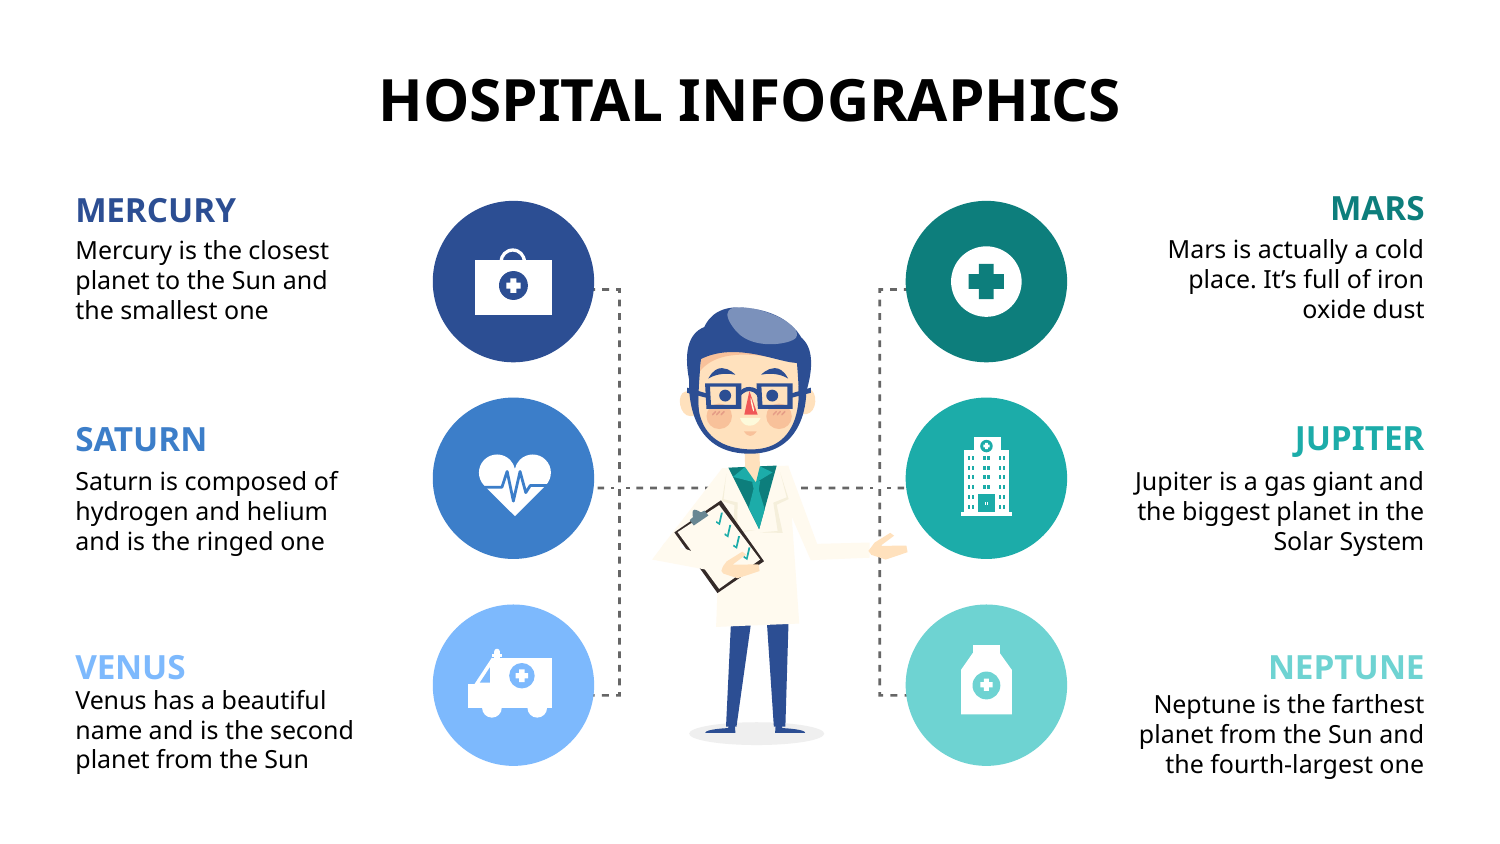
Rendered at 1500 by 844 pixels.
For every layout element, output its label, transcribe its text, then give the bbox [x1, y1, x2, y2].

text_box Neptune is the farthest planet from the Sun and the fourth-largest one [1113, 673, 1440, 776]
text_box VENUS [60, 625, 276, 688]
text_box SATURN [60, 396, 276, 460]
text_box HOSPITAL INFOGRAPHICS [51, 48, 1449, 142]
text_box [432, 200, 1068, 767]
text_box Mars is actually a cold place. It’s full of iron oxide dust [1123, 218, 1440, 313]
text_box JUPITER [1224, 395, 1440, 450]
text_box Jupiter is a gas giant and the biggest planet in the Solar System [1113, 450, 1440, 545]
text_box Venus has a beautiful name and is the second planet from the Sun [60, 682, 377, 776]
text_box NEPTUNE [1224, 625, 1440, 673]
text_box MERCURY [60, 168, 276, 232]
text_box Saturn is composed of hydrogen and helium and is the ringed one [60, 450, 377, 545]
text_box MARS [1224, 166, 1440, 229]
text_box Mercury is the closest planet to the Sun and the smallest one [60, 219, 377, 314]
